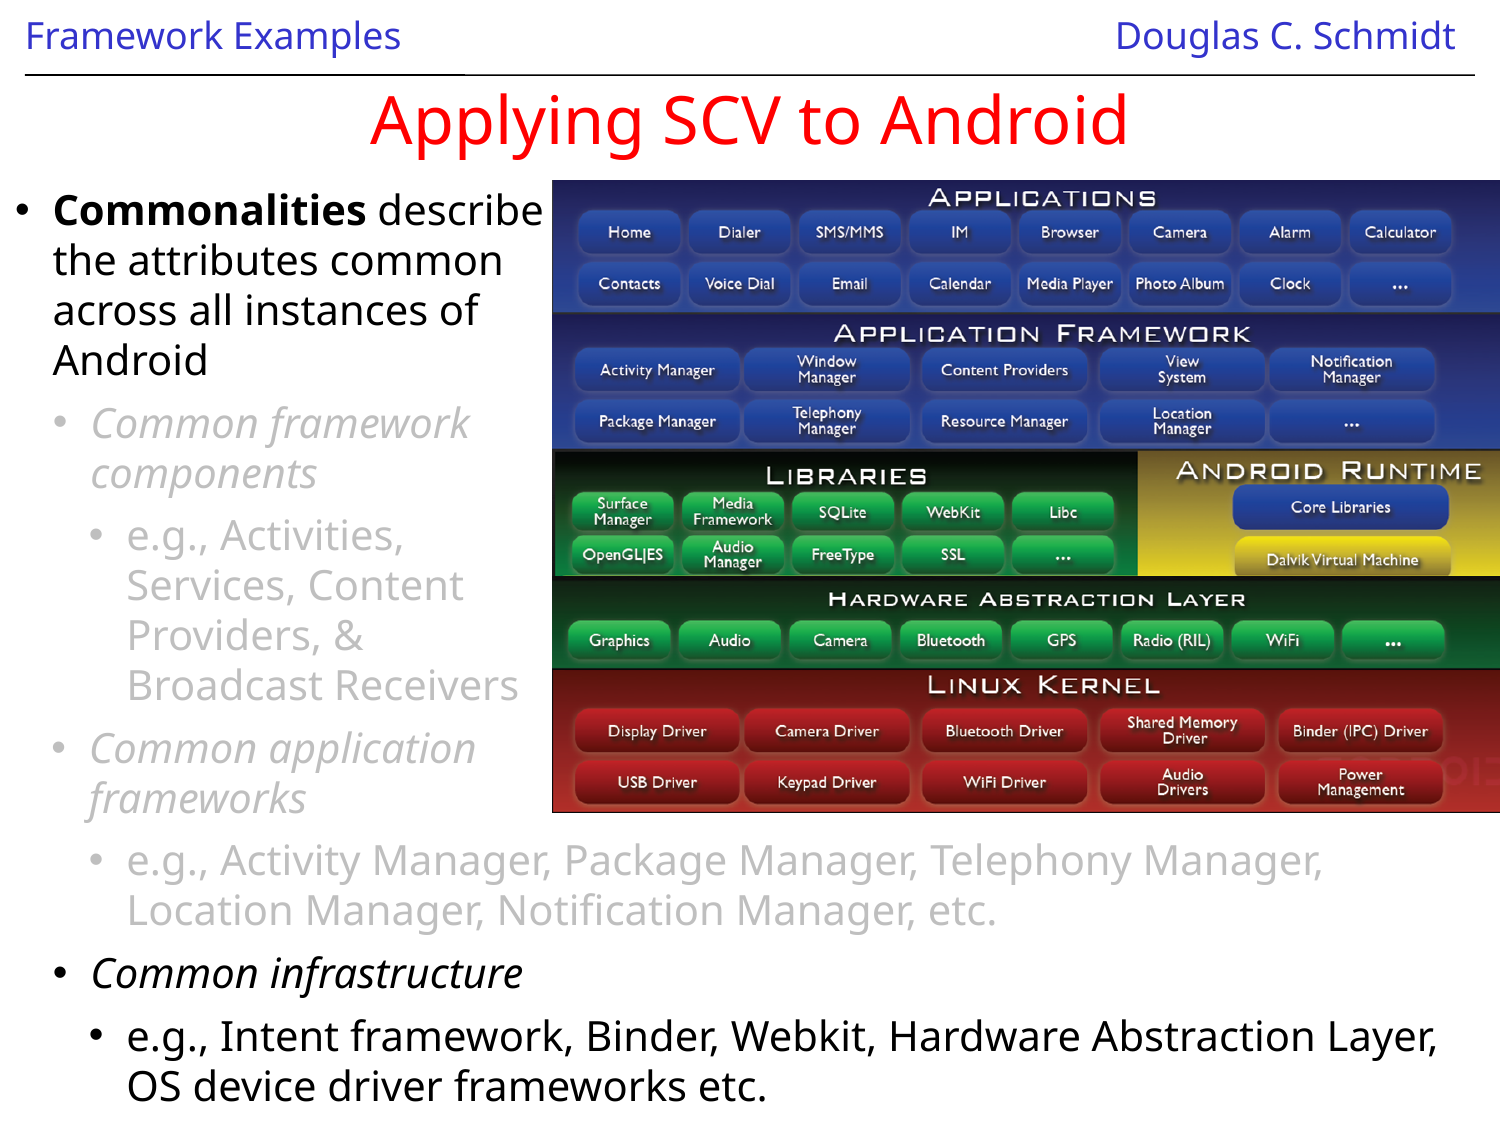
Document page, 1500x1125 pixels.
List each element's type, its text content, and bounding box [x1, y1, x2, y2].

text_box [2, 1040, 1500, 1125]
title Applying SCV to Android [13, 86, 1489, 149]
text_box Commonalities describe the attributes common across all instances of Android Common framework components e.g., Activities, Services, Content Providers, & Broadcast Receivers Common application frameworks e.g., Activity Manager, Package Manager, Telephony Manager, Location Manager, Notification Manager, etc. Common infrastructure e.g., Intent framework, Binder, Webkit, Hardware Abstraction Layer, OS device driver frameworks etc. [0, 176, 1477, 1010]
picture [551, 179, 1500, 813]
